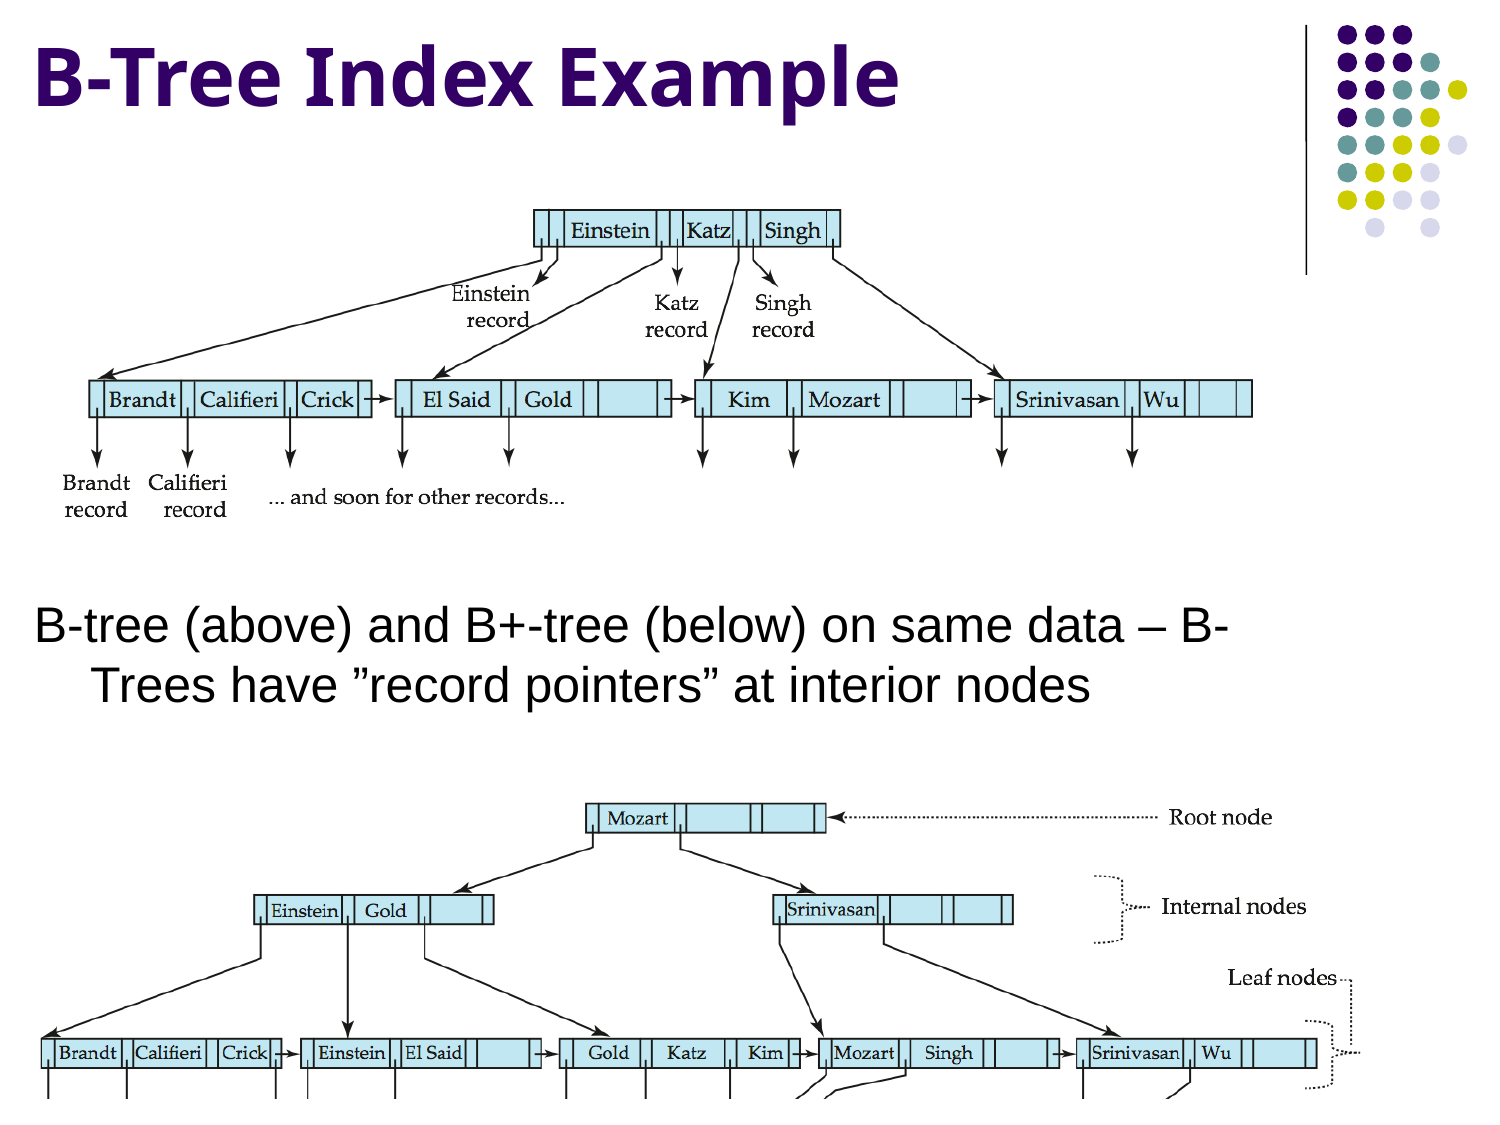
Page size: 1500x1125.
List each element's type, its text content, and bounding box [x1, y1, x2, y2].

picture [40, 799, 1361, 1100]
list B-tree (above) and B+-tree (below) on same data – B-Trees have ”record pointers” at interior nodes [18, 584, 1307, 662]
title B-Tree Index Example [16, 0, 1255, 131]
picture [63, 206, 1255, 523]
